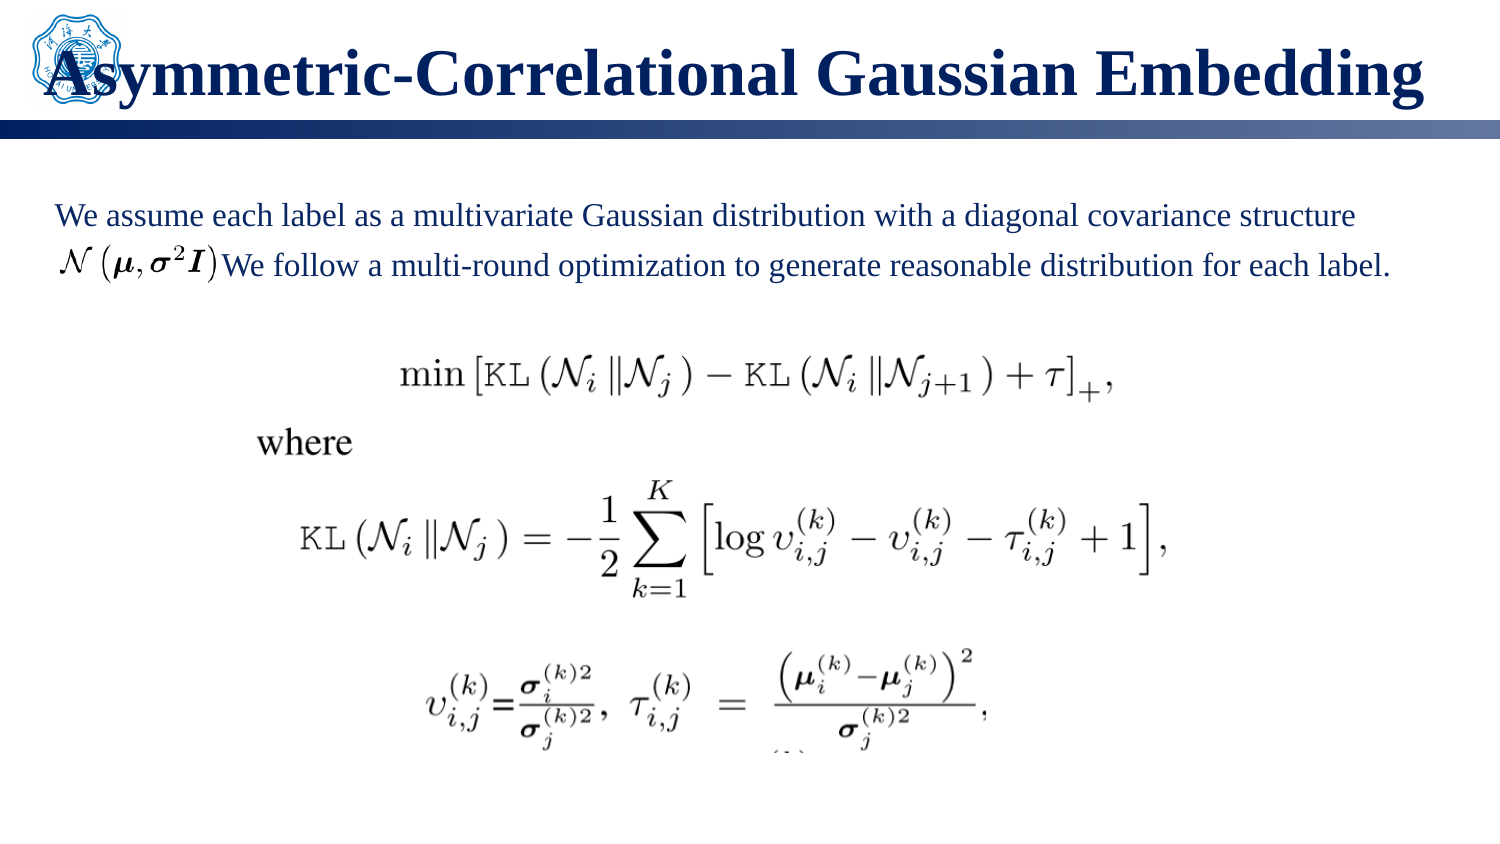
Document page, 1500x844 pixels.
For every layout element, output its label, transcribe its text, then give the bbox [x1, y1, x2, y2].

title Asymmetric-Correlational Gaussian Embedding [0, 1, 1471, 117]
picture [60, 240, 219, 286]
text_box We assume each label as a multivariate Gaussian distribution with a diagonal covariance structure [39, 185, 1461, 241]
text_box We follow a multi-round optimization to generate reasonable distribution for each label. [206, 235, 1412, 291]
picture [418, 646, 987, 753]
picture [241, 337, 1198, 610]
